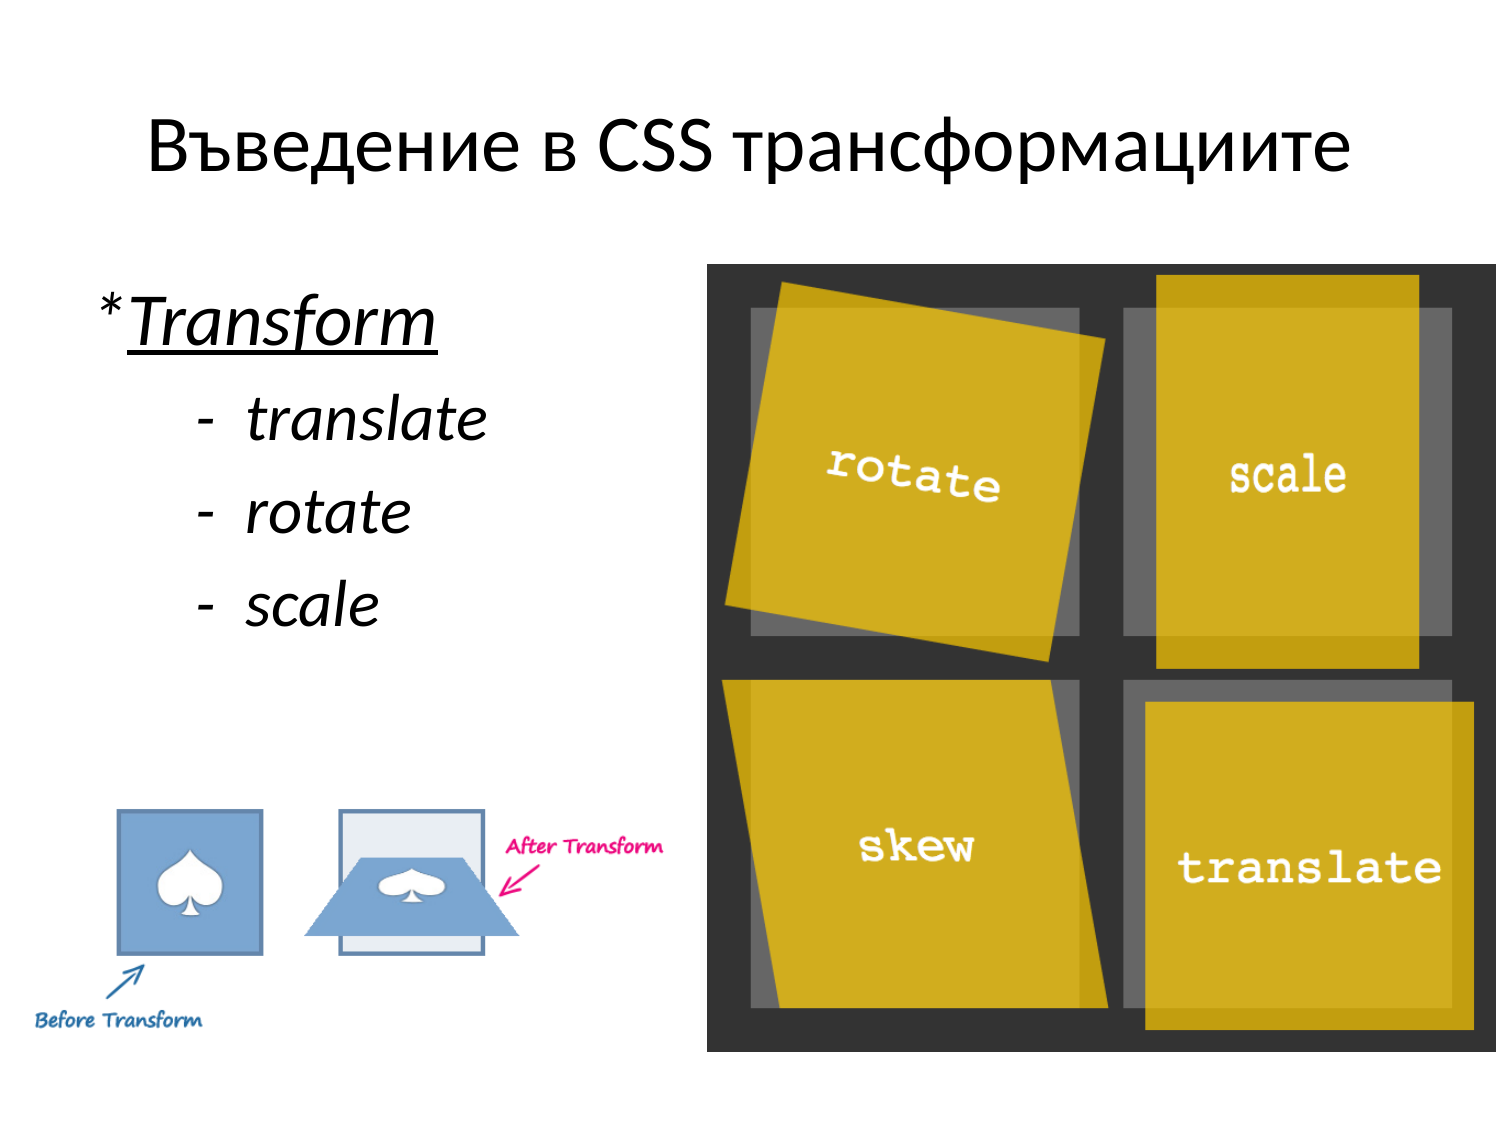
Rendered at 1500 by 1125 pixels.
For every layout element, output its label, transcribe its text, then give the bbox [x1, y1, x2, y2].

picture [24, 787, 675, 1052]
picture [707, 263, 1496, 1052]
list *Transform - translate - rotate - scale [75, 262, 708, 1005]
title Въведение в CSS трансформациите [75, 45, 1425, 233]
